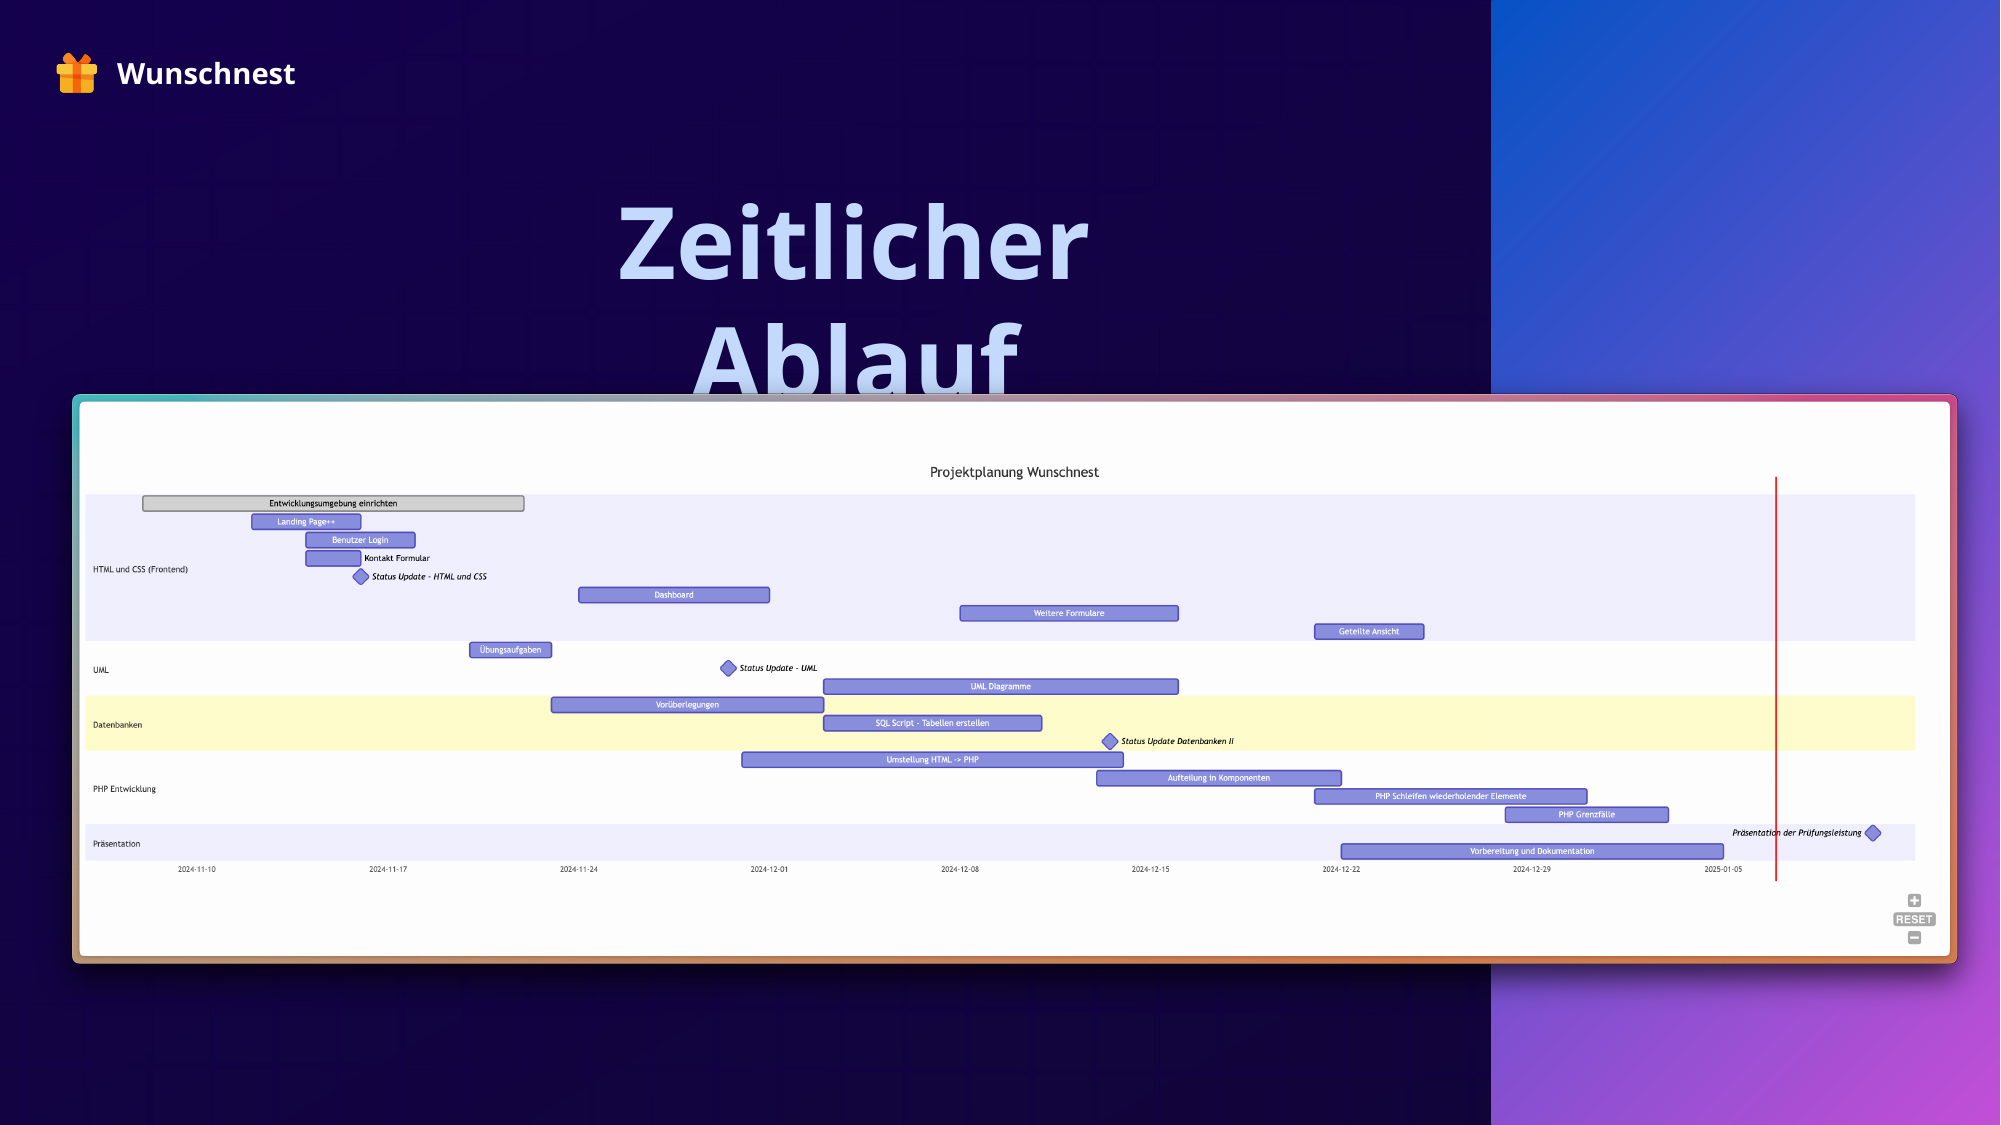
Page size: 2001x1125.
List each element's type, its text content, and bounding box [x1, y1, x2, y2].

picture [0, 0, 2000, 1125]
text_box Zeitlicher Ablauf [437, 172, 1273, 365]
text_box Wunschnest [102, 47, 332, 98]
